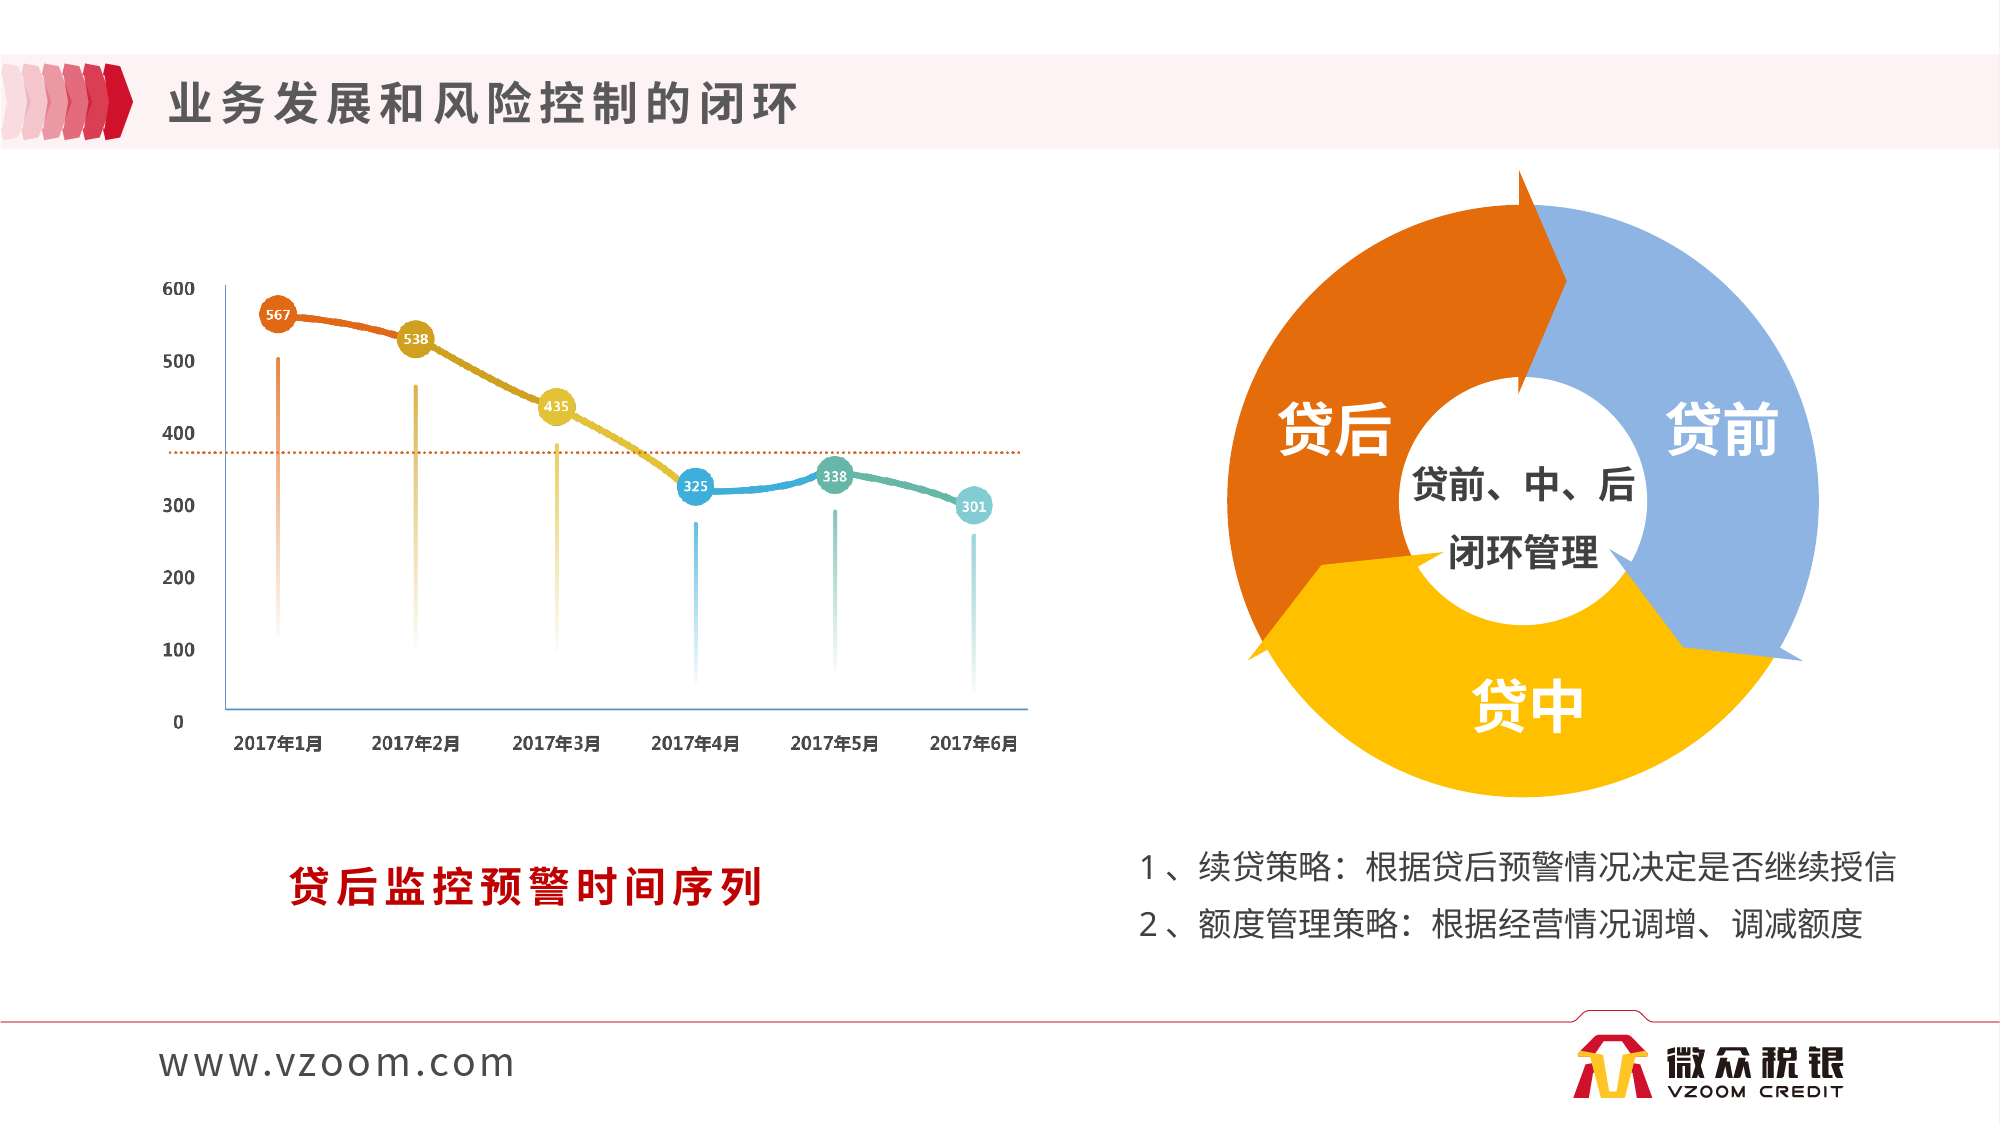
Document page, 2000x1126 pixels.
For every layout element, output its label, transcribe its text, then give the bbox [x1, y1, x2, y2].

text_box 1、续贷策略：根据贷后预警情况决定是否继续授信 [1124, 839, 1935, 894]
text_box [1221, 169, 1819, 798]
text_box 2、额度管理策略：根据经营情况调增、调减额度 [1124, 895, 1898, 951]
text_box 贷后监控预警时间序列 [273, 852, 820, 968]
title 业务发展和风险控制的闭环 [149, 66, 1950, 138]
picture [0, 0, 2000, 1126]
